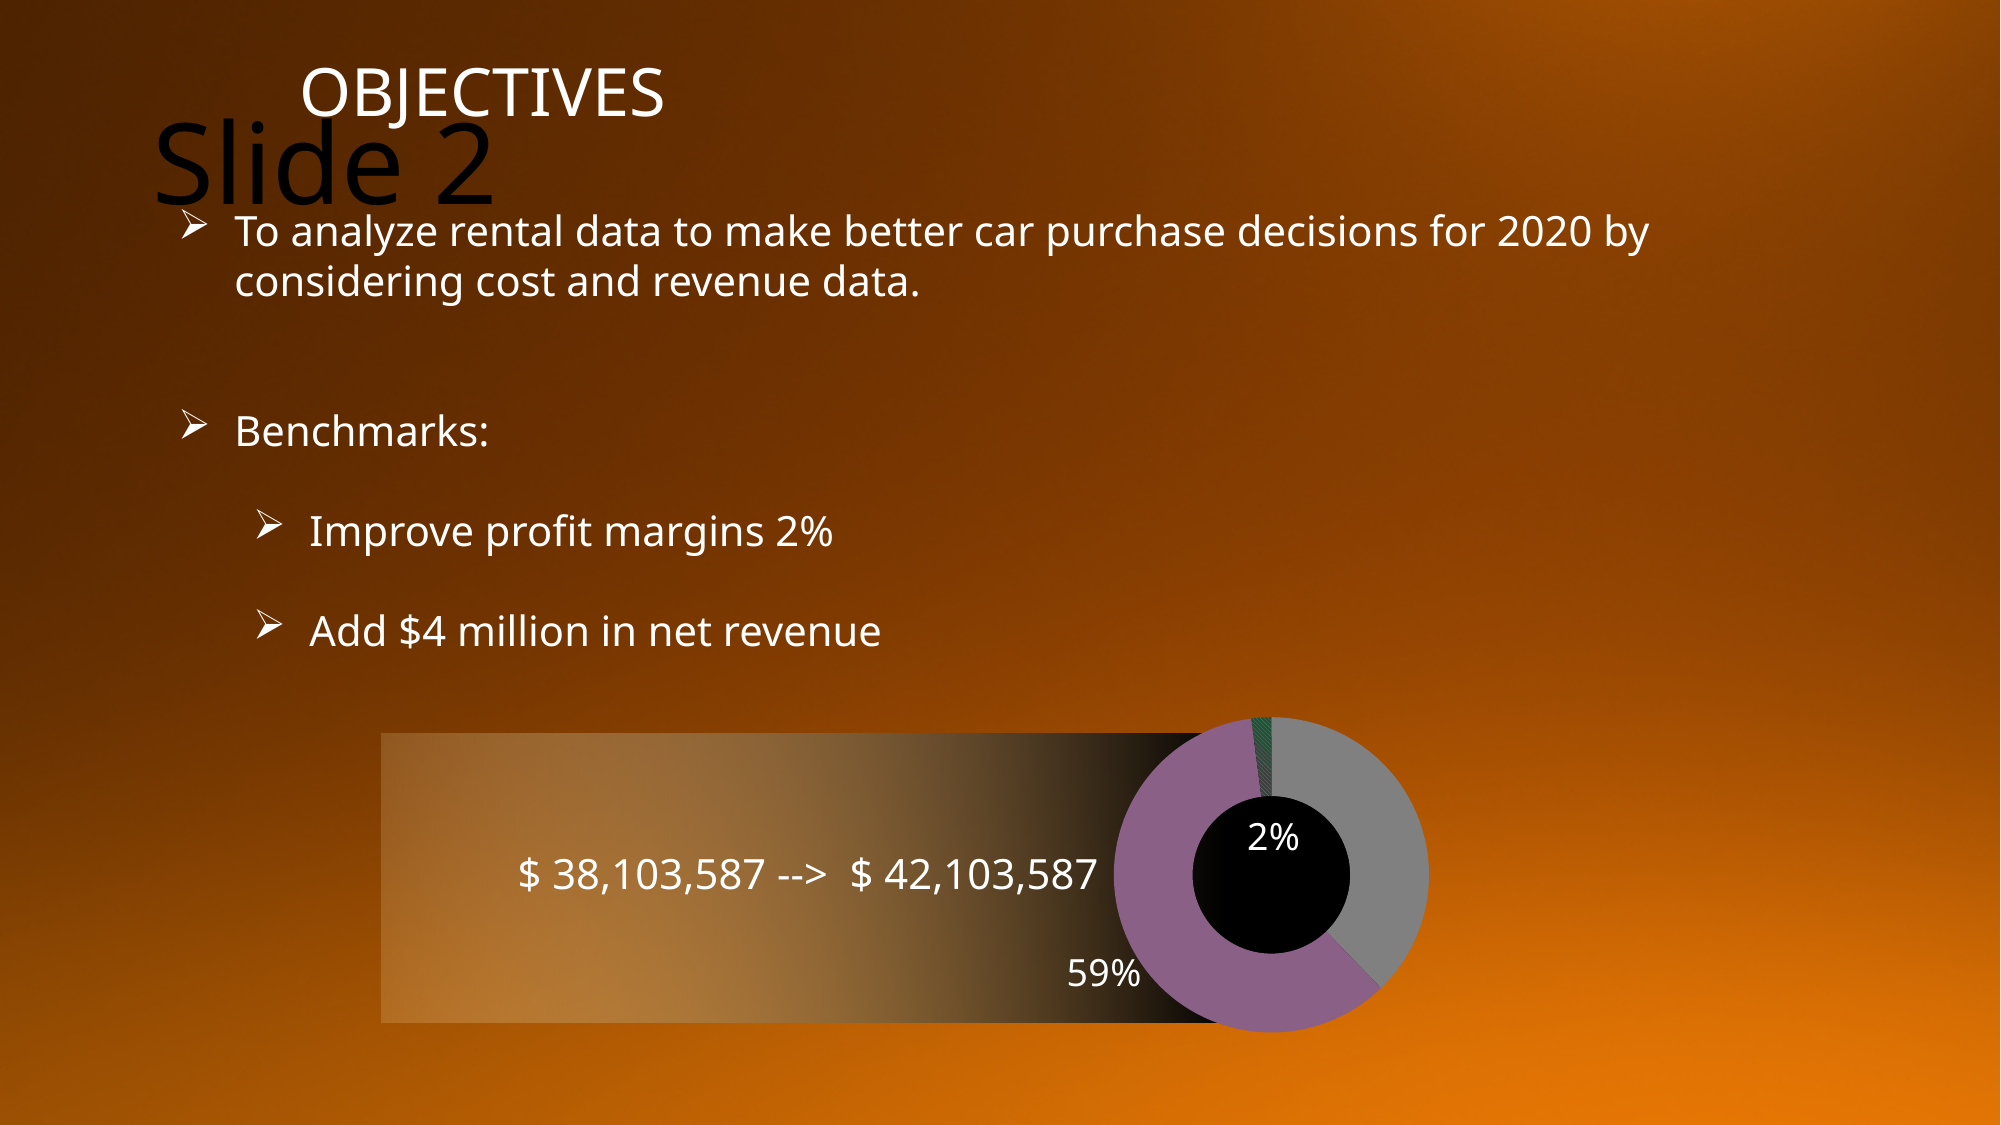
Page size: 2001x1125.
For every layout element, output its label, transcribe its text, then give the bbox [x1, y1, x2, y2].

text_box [381, 692, 1470, 1125]
text_box OBJECTIVES [191, 50, 774, 59]
title Slide 2 [137, 59, 1863, 278]
picture [0, 0, 2001, 1125]
text_box To analyze rental data to make better car purchase decisions for 2020 by considering cost and revenue data. Benchmarks: Improve profit margins 2% Add $4 million in net revenue [163, 197, 1837, 708]
